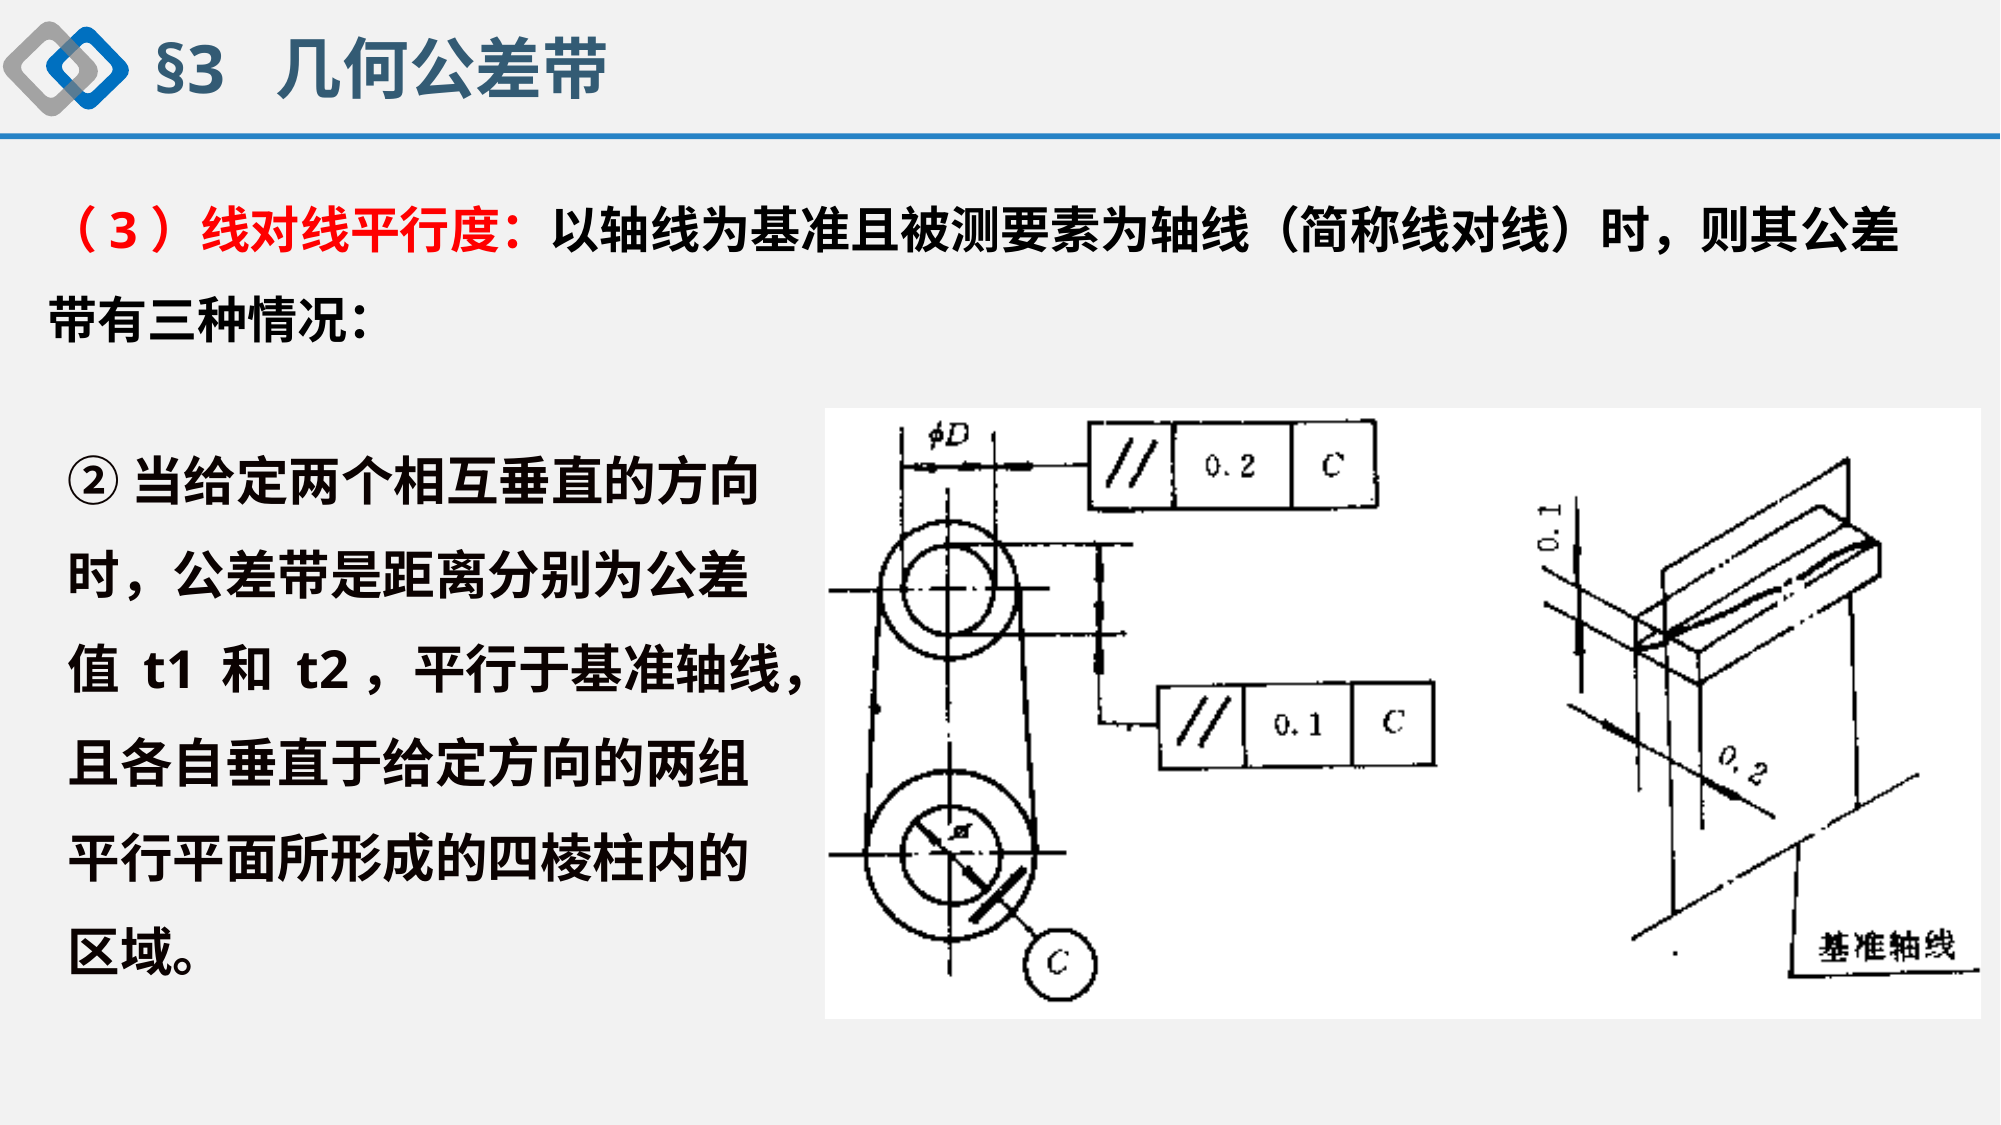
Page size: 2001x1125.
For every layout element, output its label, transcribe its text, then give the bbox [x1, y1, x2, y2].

text_box ②当给定两个相互垂直的方向时，公差带是距离分别为公差值 t1 和 t2，平行于基准轴线，且各自垂直于给定方向的两组平行平面所形成的四棱柱内的区域。 [0, 408, 800, 992]
text_box §3 几何公差带 [139, 18, 1510, 115]
picture [824, 408, 1982, 1019]
text_box （3）线对线平行度：以轴线为基准且被测要素为轴线（简称线对线）时，则其公差带有三种情况： [29, 160, 1965, 363]
